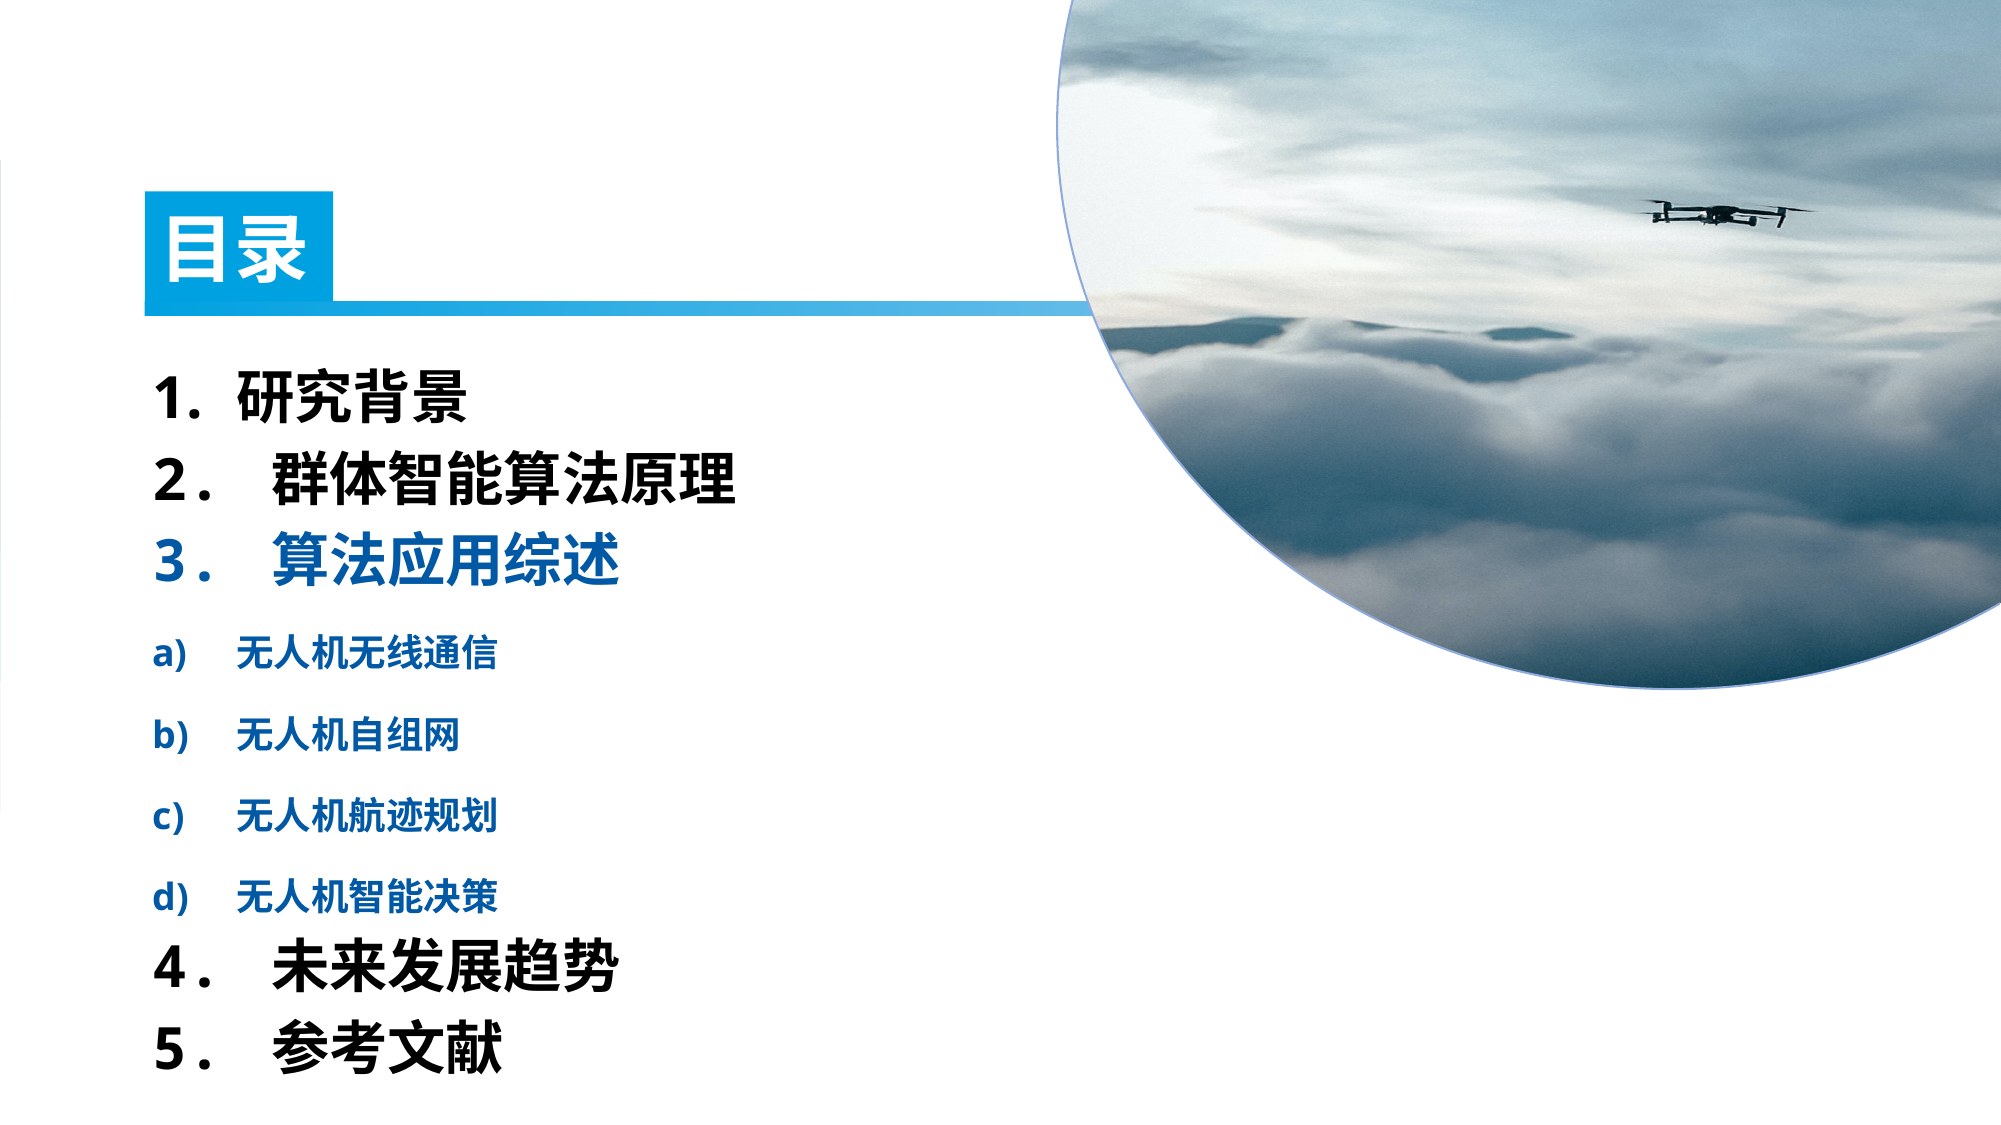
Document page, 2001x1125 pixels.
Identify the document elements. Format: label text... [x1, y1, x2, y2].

text_box 研究背景 2. 群体智能算法原理 3. 算法应用综述 无人机无线通信 无人机自组网 无人机航迹规划 无人机智能决策 4. 未来发展趋势 5. 参考文献 [137, 341, 1191, 1089]
text_box [1056, 0, 2000, 691]
